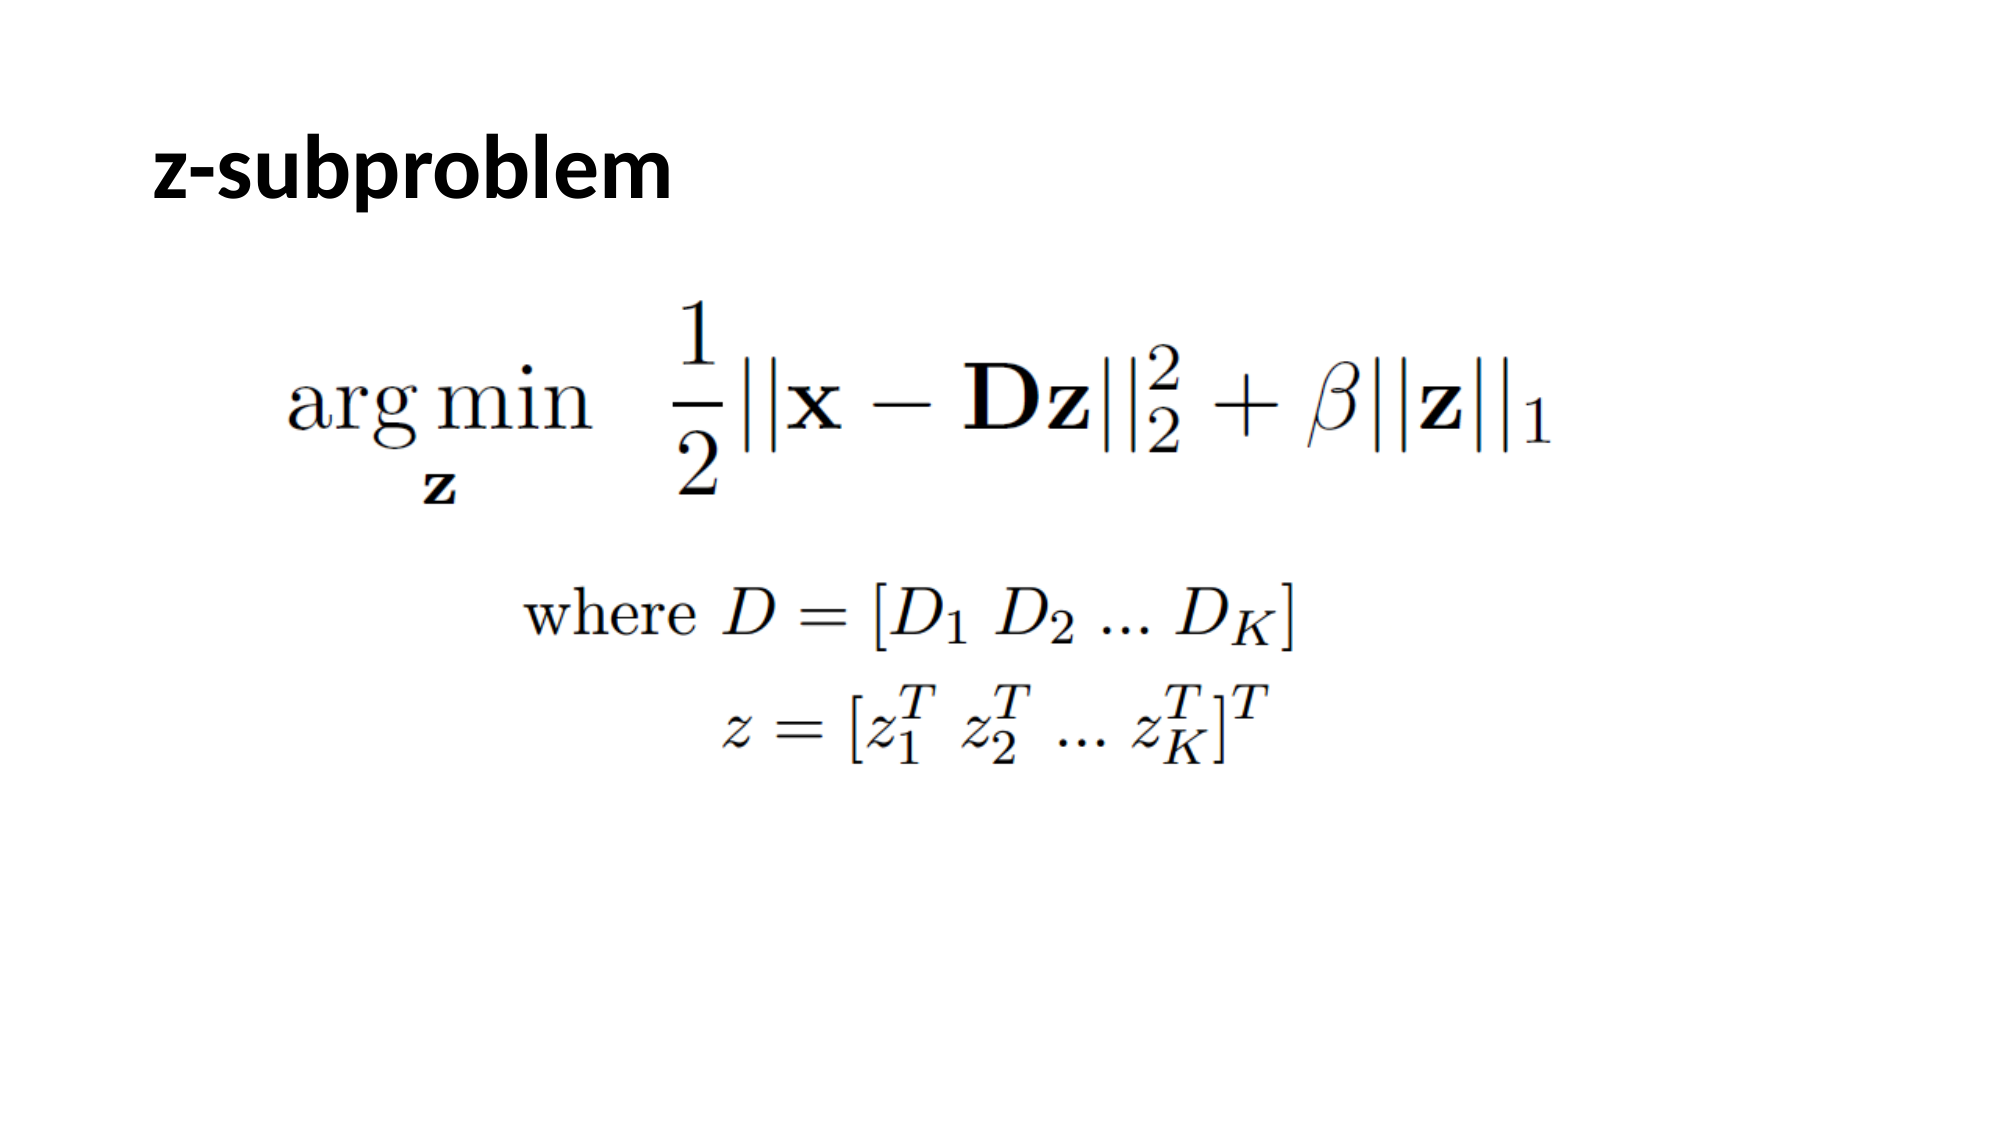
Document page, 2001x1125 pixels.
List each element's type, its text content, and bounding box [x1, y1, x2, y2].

picture [232, 274, 1602, 573]
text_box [443, 573, 1392, 788]
title z-subproblem [137, 59, 1863, 278]
